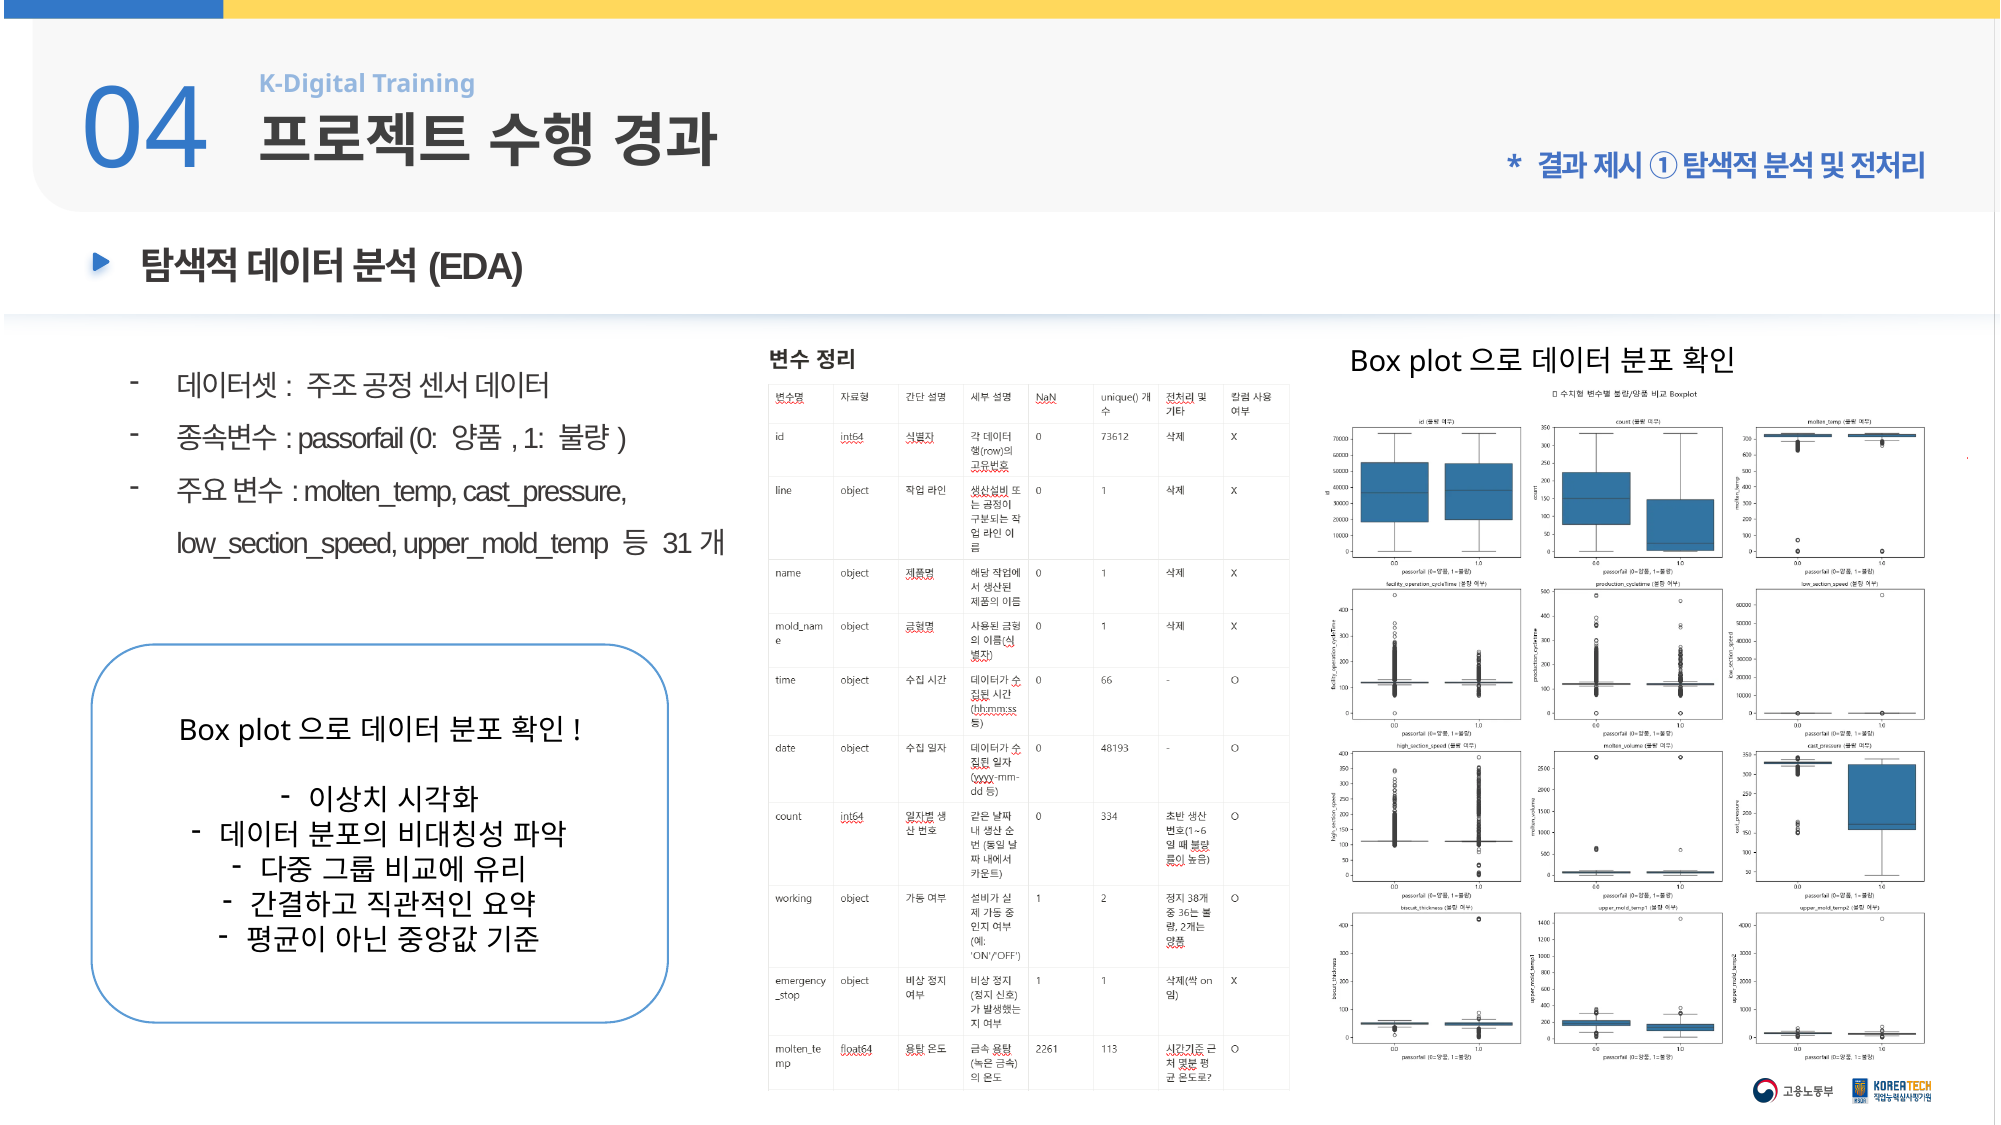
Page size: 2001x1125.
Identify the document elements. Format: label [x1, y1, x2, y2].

text_box [1995, 0, 2000, 19]
text_box [1995, 19, 2000, 213]
text_box [92, 234, 1820, 296]
text_box [1753, 1078, 1931, 1104]
text_box [65, 54, 1042, 191]
picture [0, 0, 2000, 1125]
